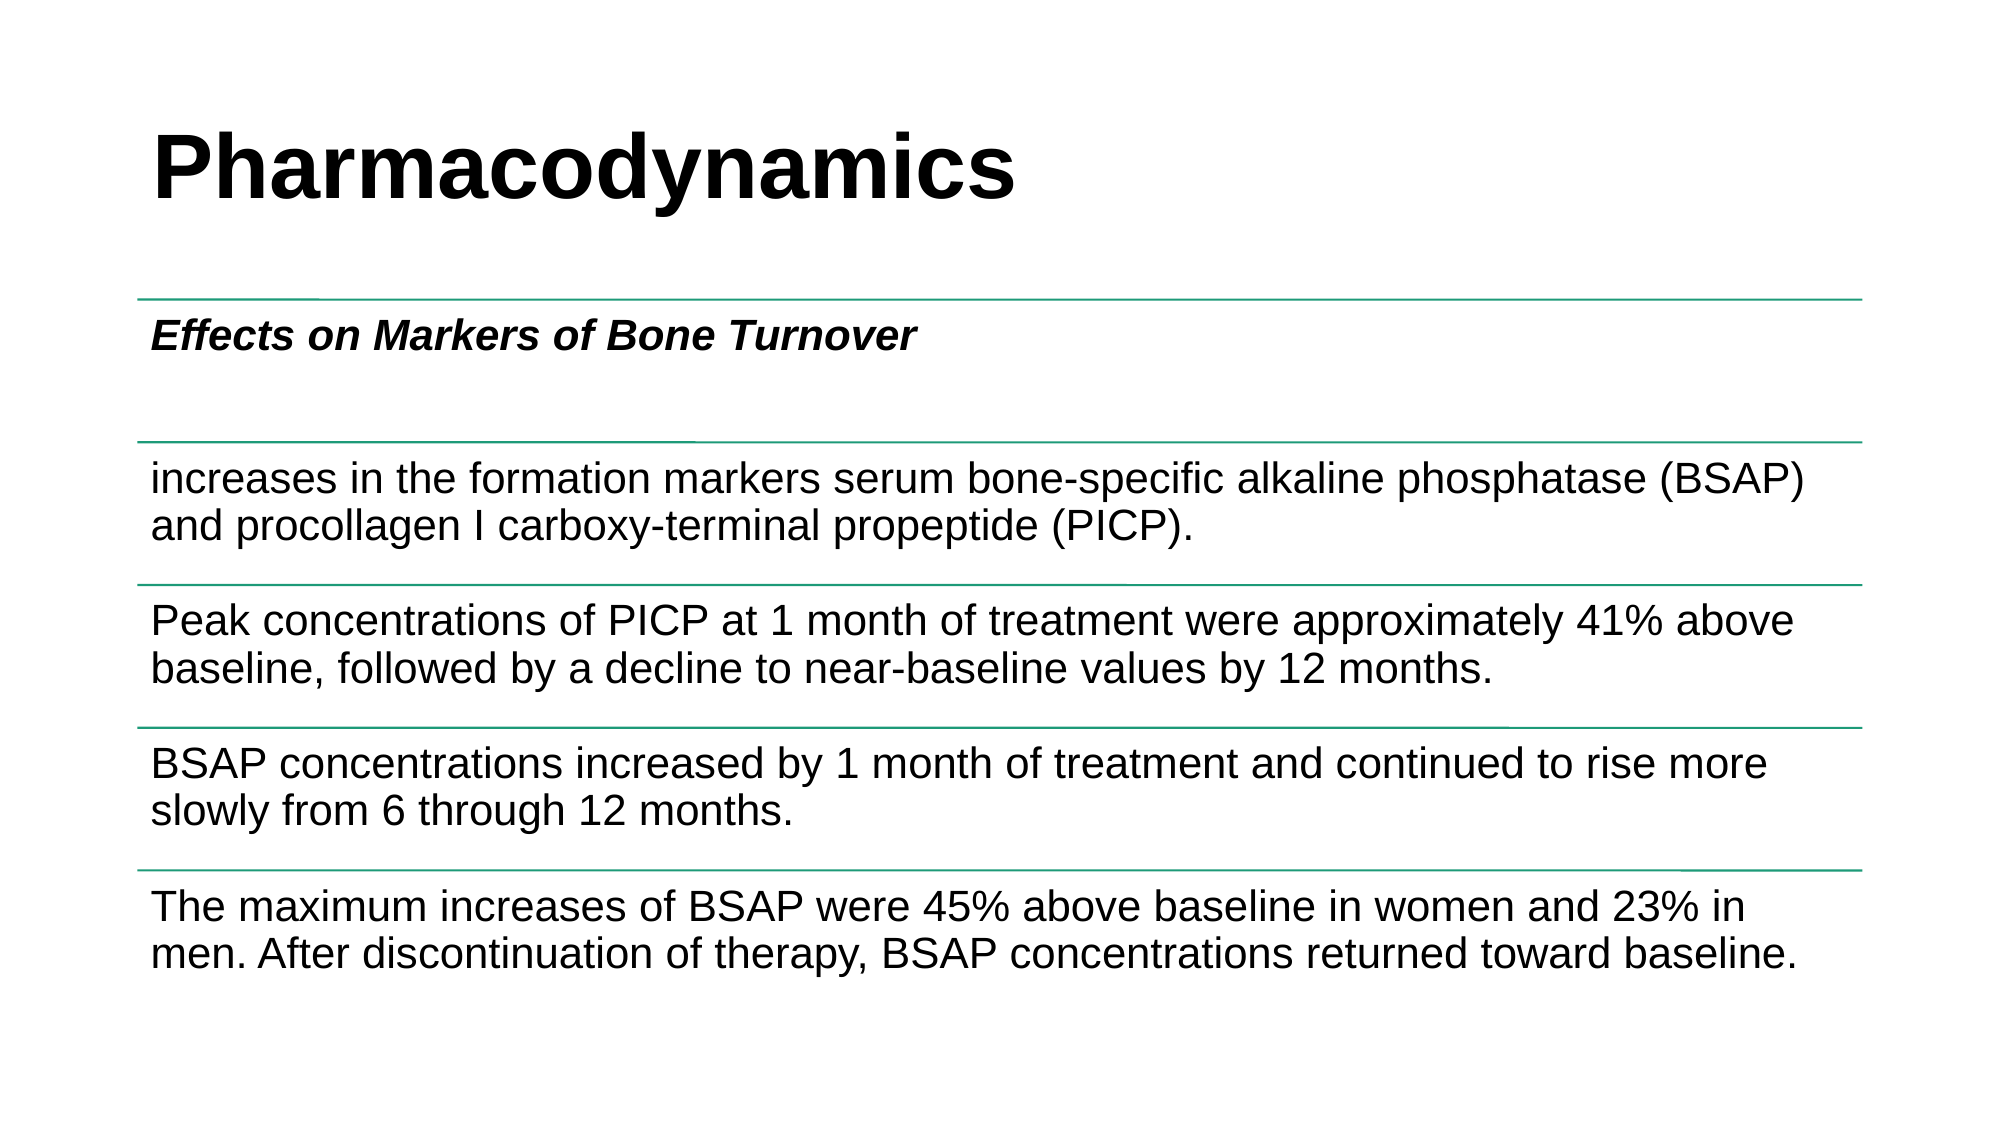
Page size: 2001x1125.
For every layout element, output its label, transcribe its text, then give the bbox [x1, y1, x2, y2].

title Pharmacodynamics [137, 59, 1863, 278]
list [137, 299, 1863, 1014]
